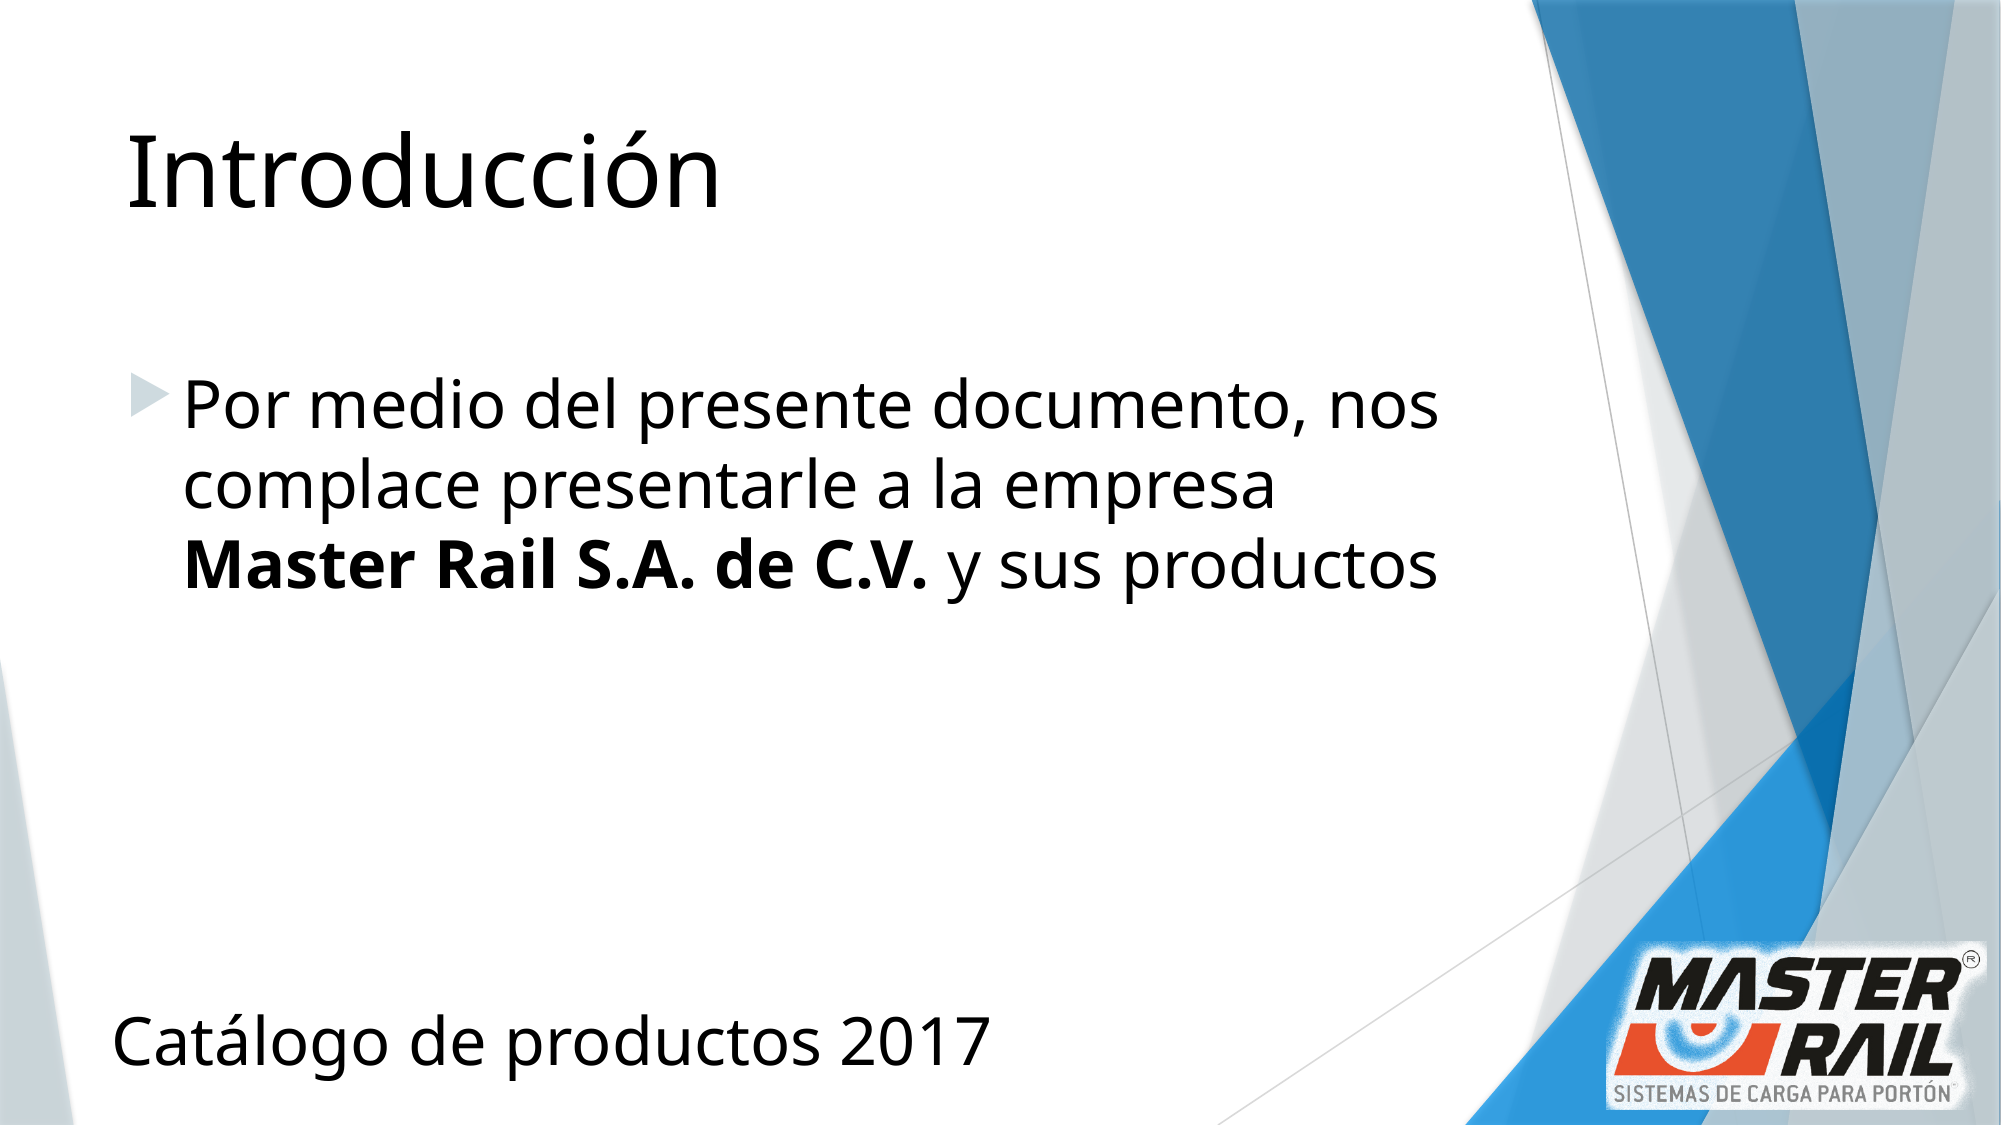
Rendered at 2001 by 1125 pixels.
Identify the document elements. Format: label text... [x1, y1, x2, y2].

list Por medio del presente documento, nos complace presentarle a la empresa Master Rail S.A. de C.V. y sus productos [111, 354, 1522, 992]
title Introducción [111, 99, 1522, 317]
picture [1606, 941, 1987, 1110]
